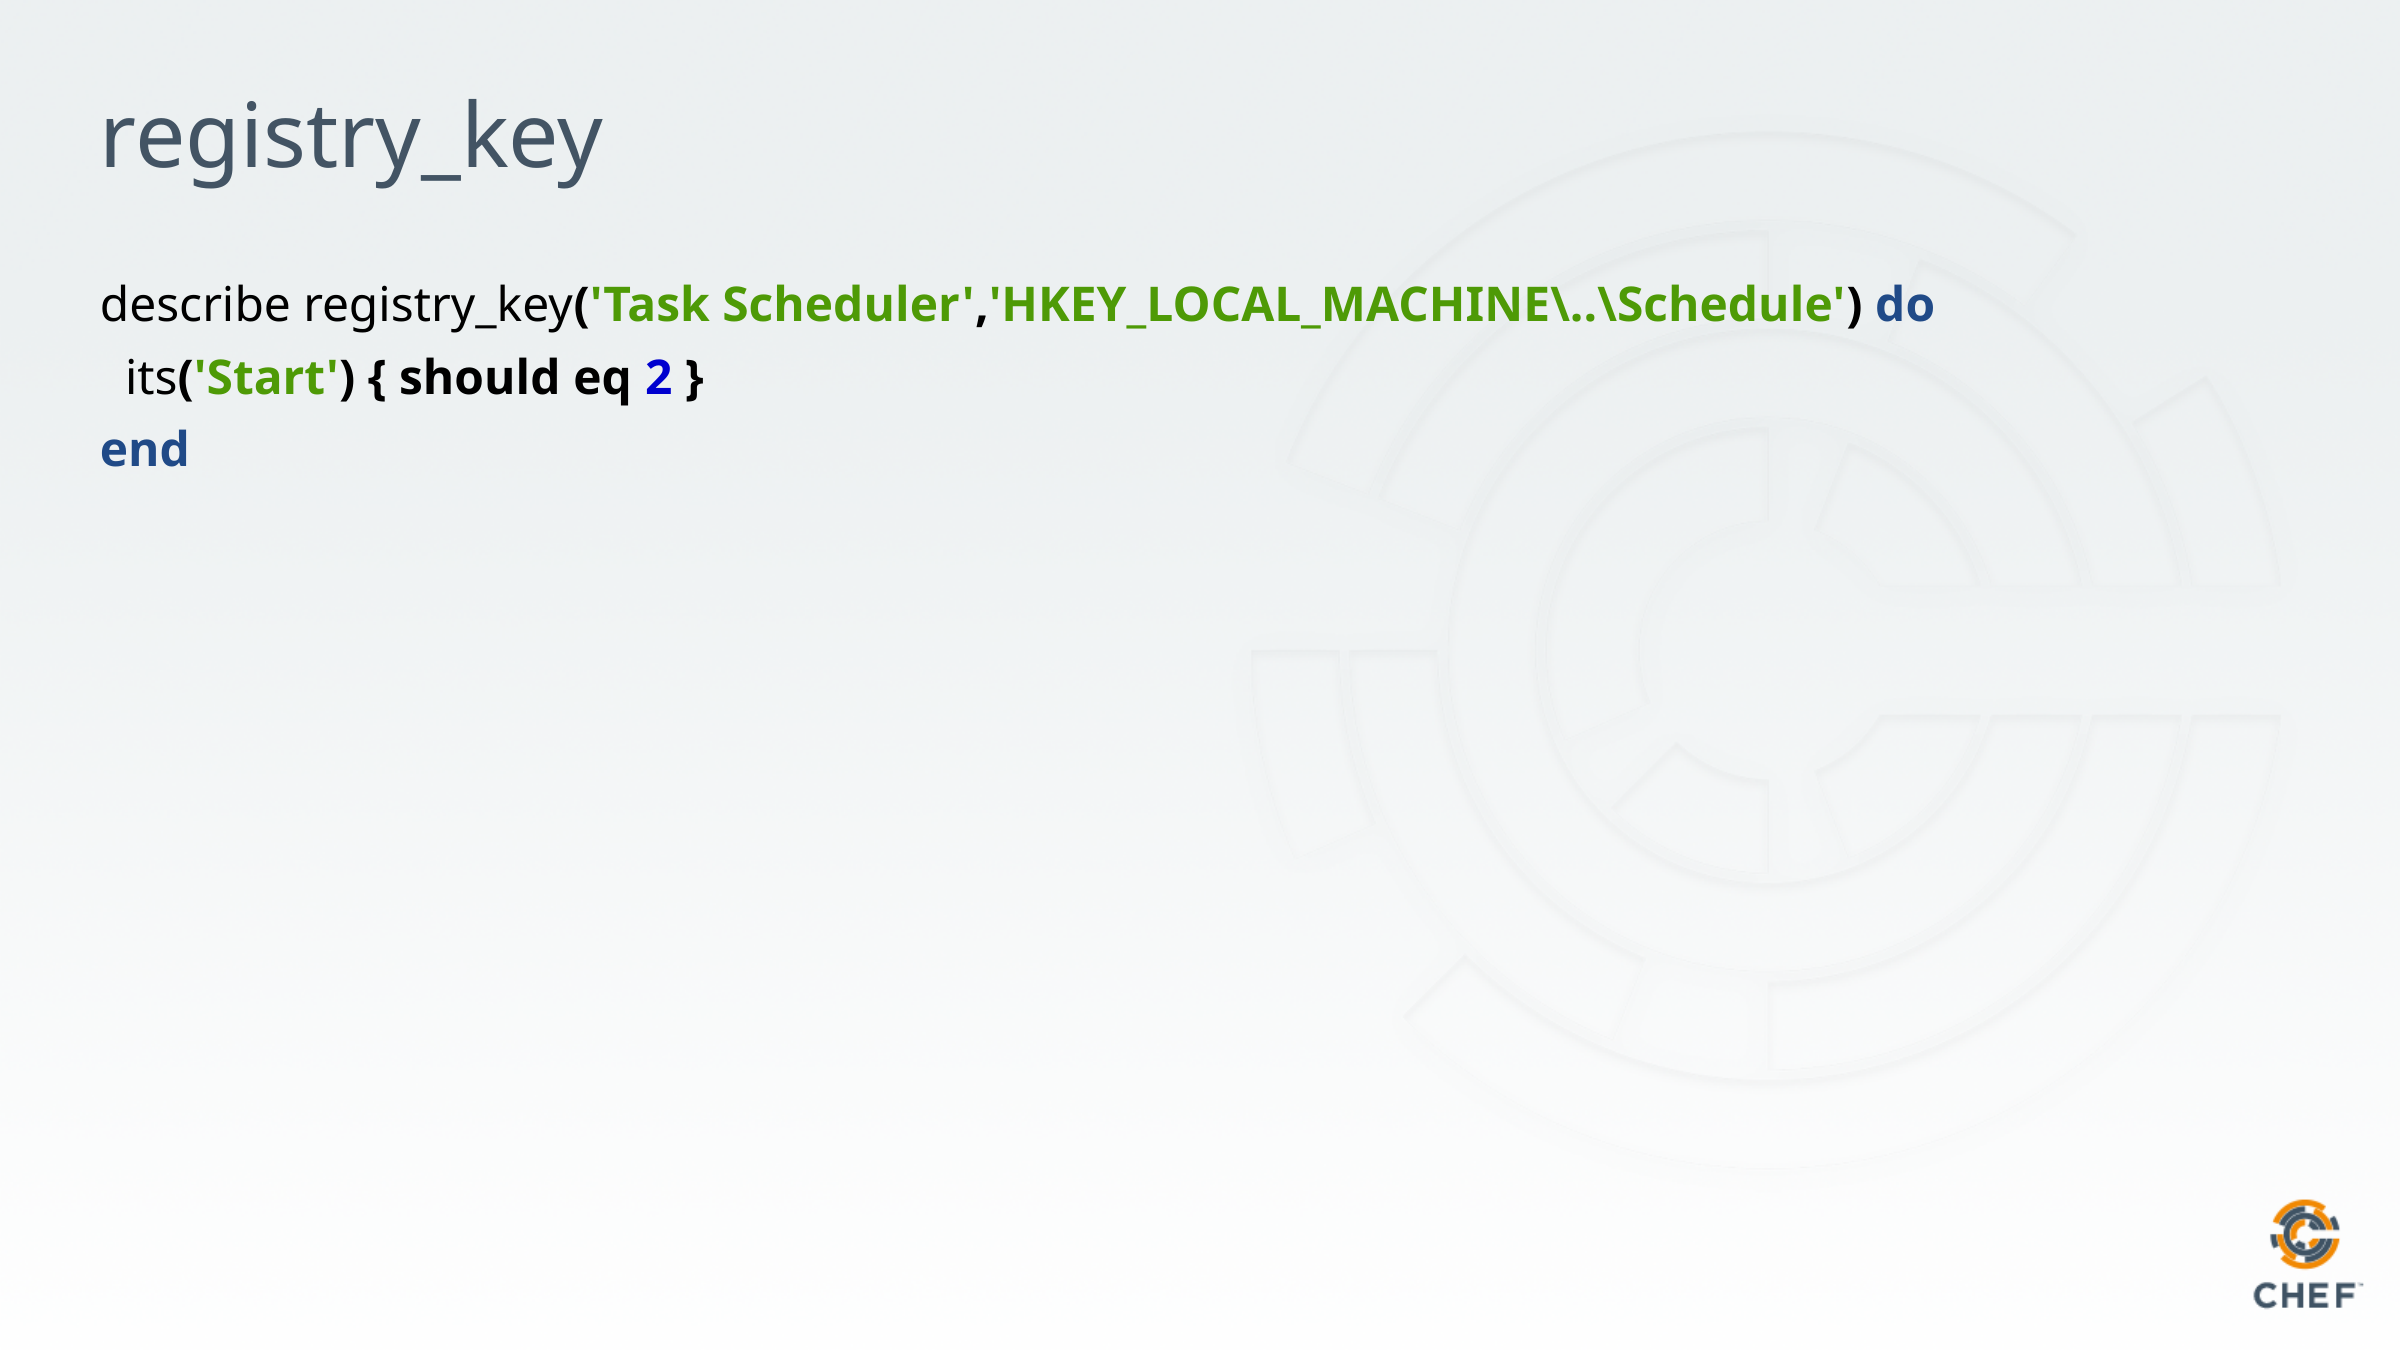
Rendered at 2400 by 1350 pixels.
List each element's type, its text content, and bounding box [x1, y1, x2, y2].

list describe registry_key('Task Scheduler','HKEY_LOCAL_MACHINE\..\Schedule') do its('Start') { should eq 2 } end [99, 274, 2300, 1192]
title registry_key [99, 90, 2300, 190]
picture [0, 0, 2400, 1350]
